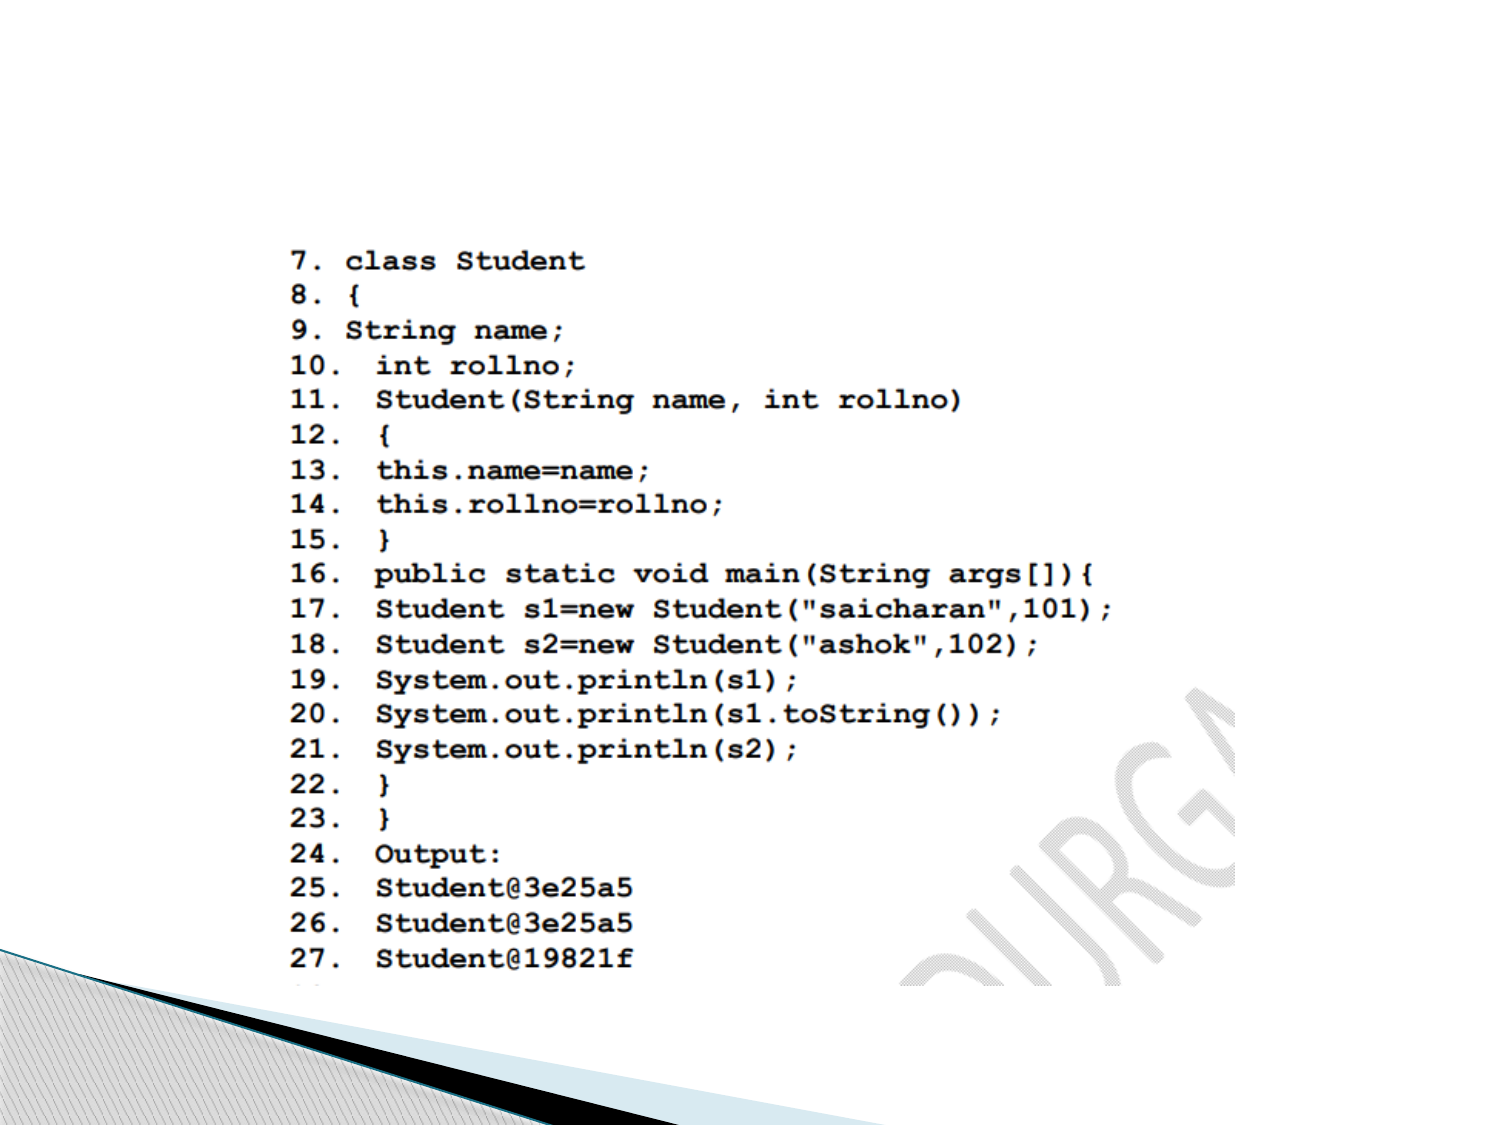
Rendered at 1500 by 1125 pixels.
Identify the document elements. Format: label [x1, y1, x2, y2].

list [265, 242, 1235, 986]
